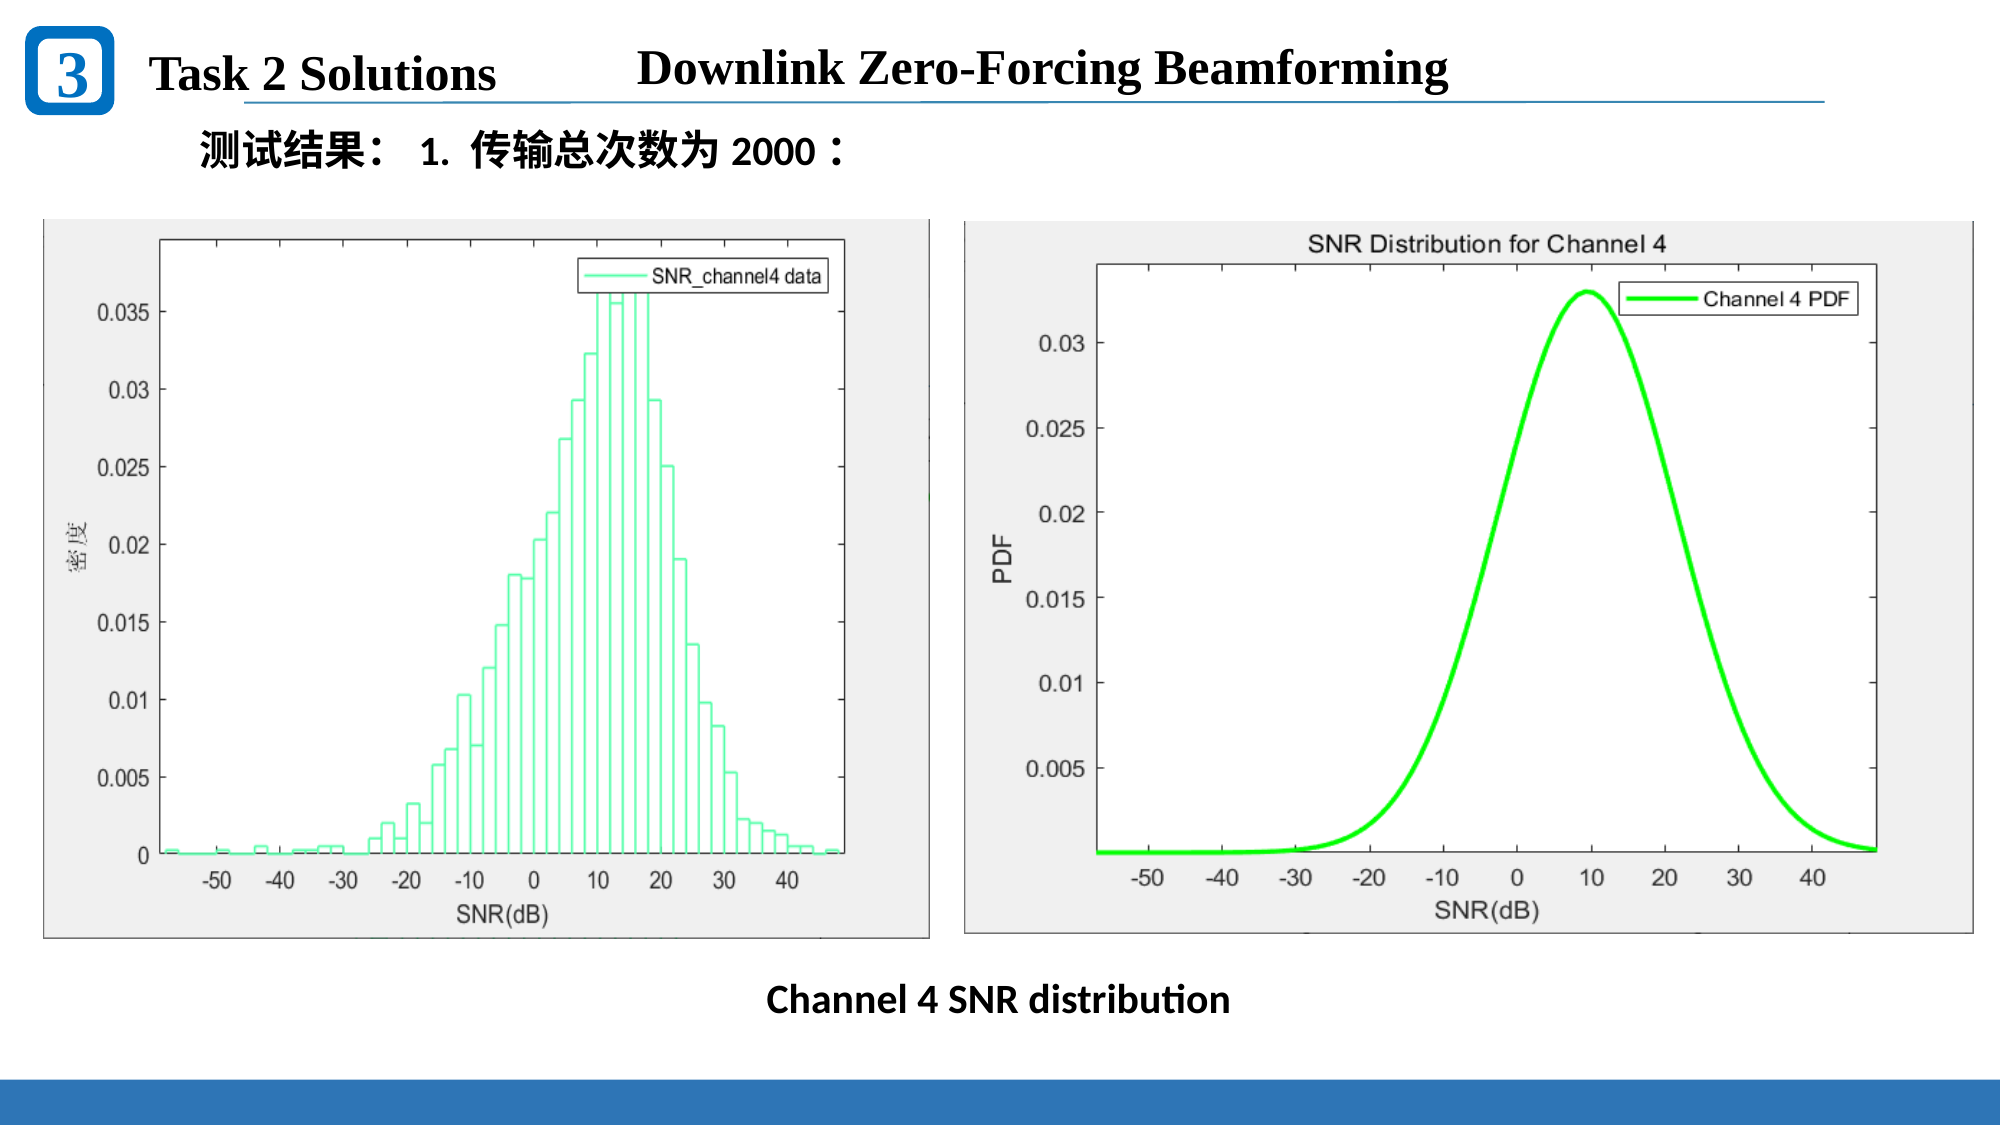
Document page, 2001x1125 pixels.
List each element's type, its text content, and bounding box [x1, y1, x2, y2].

picture [964, 221, 1974, 934]
text_box [194, 196, 1806, 261]
text_box Downlink Zero-Forcing Beamforming [622, 27, 1984, 102]
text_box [26, 27, 575, 115]
picture [43, 219, 930, 939]
text_box Channel 4 SNR distribution [751, 964, 1276, 1029]
text_box 测试结果：1. 传输总次数为2000： [185, 116, 1702, 181]
